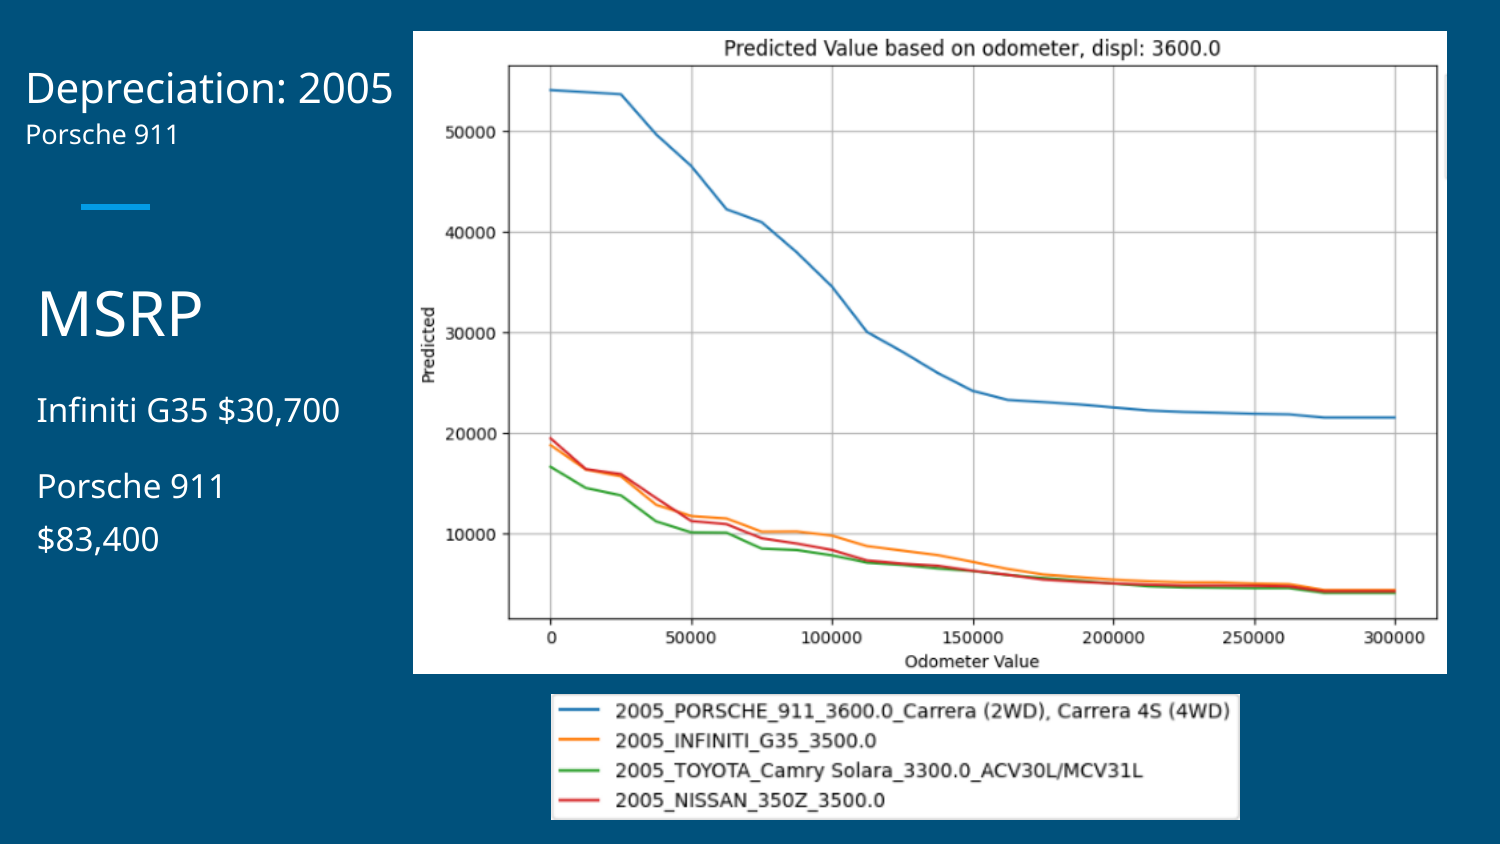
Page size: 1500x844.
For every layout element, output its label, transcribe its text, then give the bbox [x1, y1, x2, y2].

list MSRP Infiniti G35 $30,700 Porsche 911 $83,400 [21, 242, 370, 807]
title Depreciation: 2005 Porsche 911 [10, 42, 408, 168]
picture [414, 32, 1446, 673]
picture [552, 695, 1239, 819]
